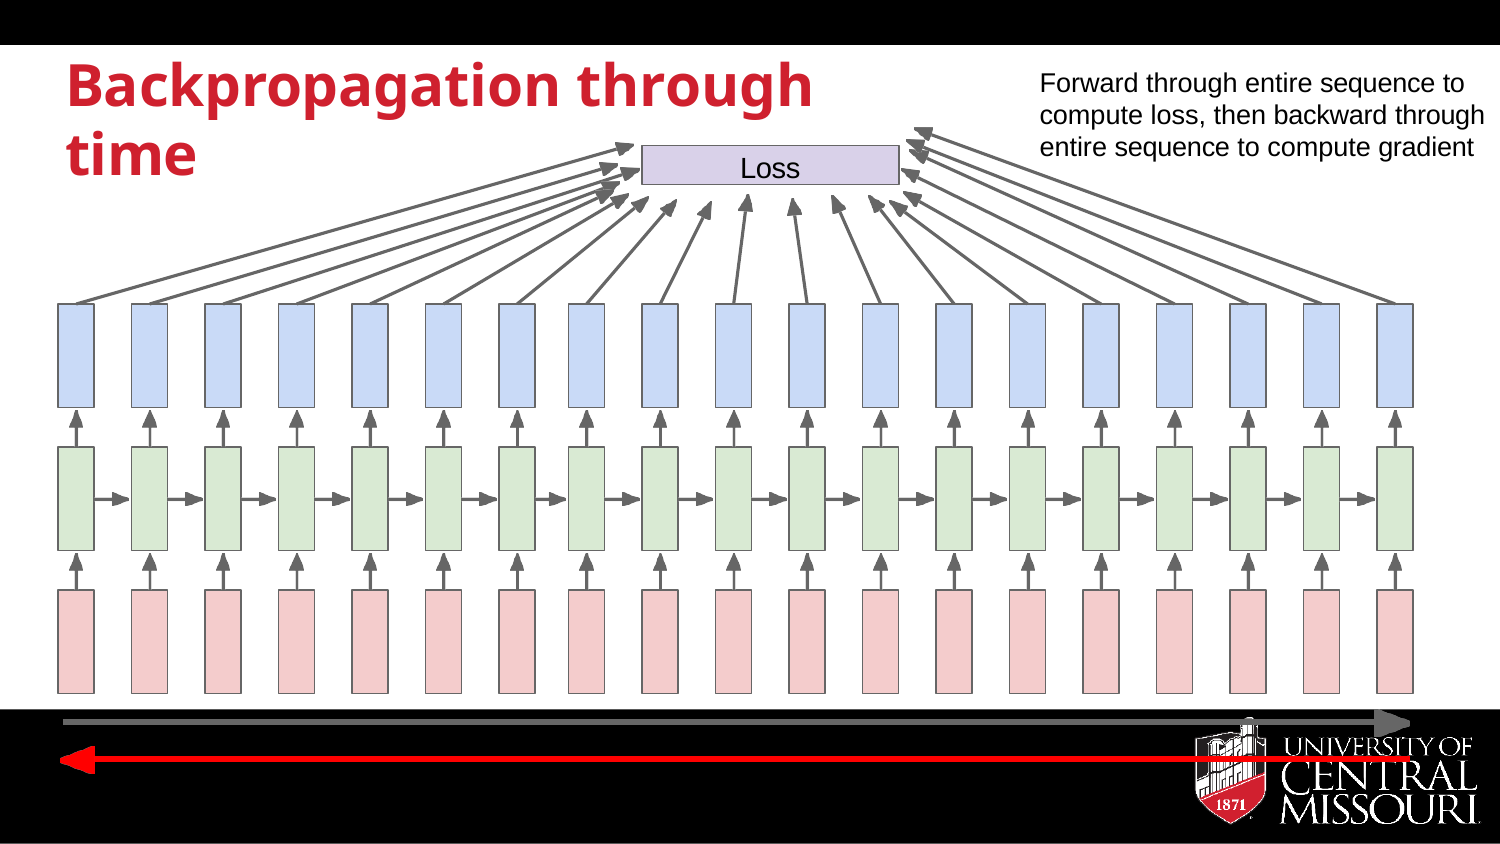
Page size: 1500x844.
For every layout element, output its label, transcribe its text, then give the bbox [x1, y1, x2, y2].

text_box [59, 127, 1411, 774]
text_box Forward through entire sequence to compute loss, then backward through entire sequence to compute gradient [1037, 62, 1492, 163]
picture [1187, 710, 1488, 832]
title Backpropagation through time [62, 45, 845, 125]
